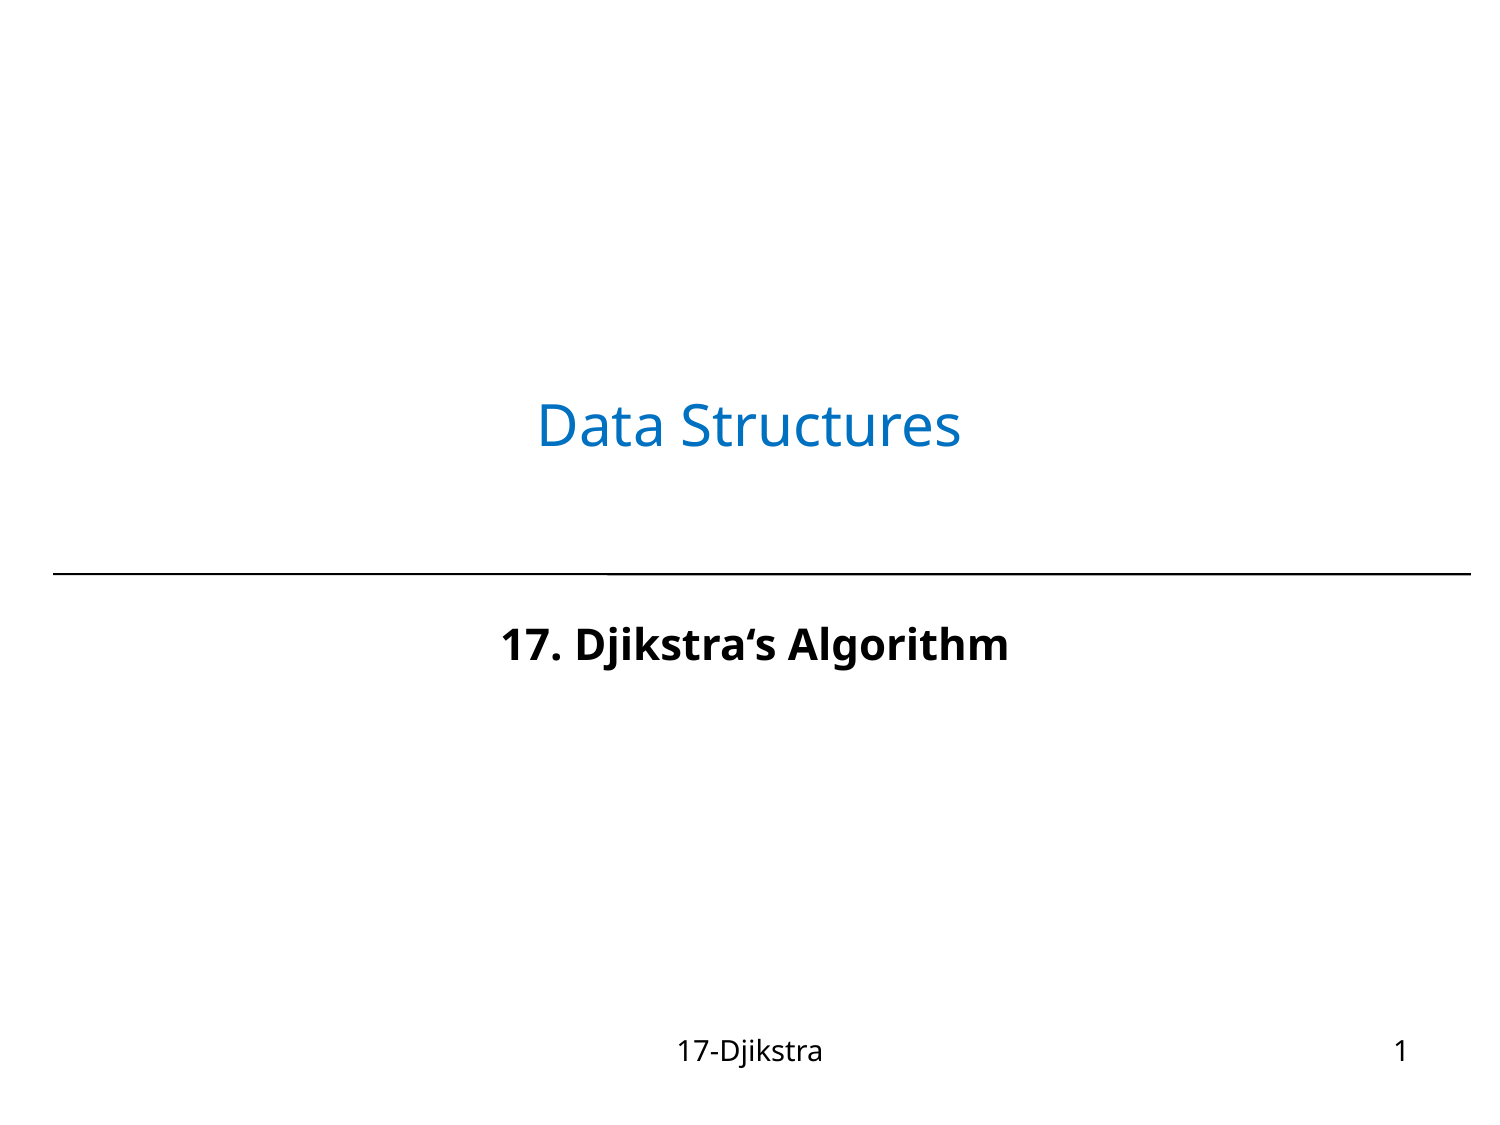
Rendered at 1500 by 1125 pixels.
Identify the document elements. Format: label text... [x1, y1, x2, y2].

subtitle 17. Djikstra‘s Algorithm [229, 609, 1281, 898]
title Data Structures [111, 302, 1388, 544]
footer 17-Djikstra [512, 1024, 988, 1103]
slide_number 1 [1074, 1024, 1426, 1103]
